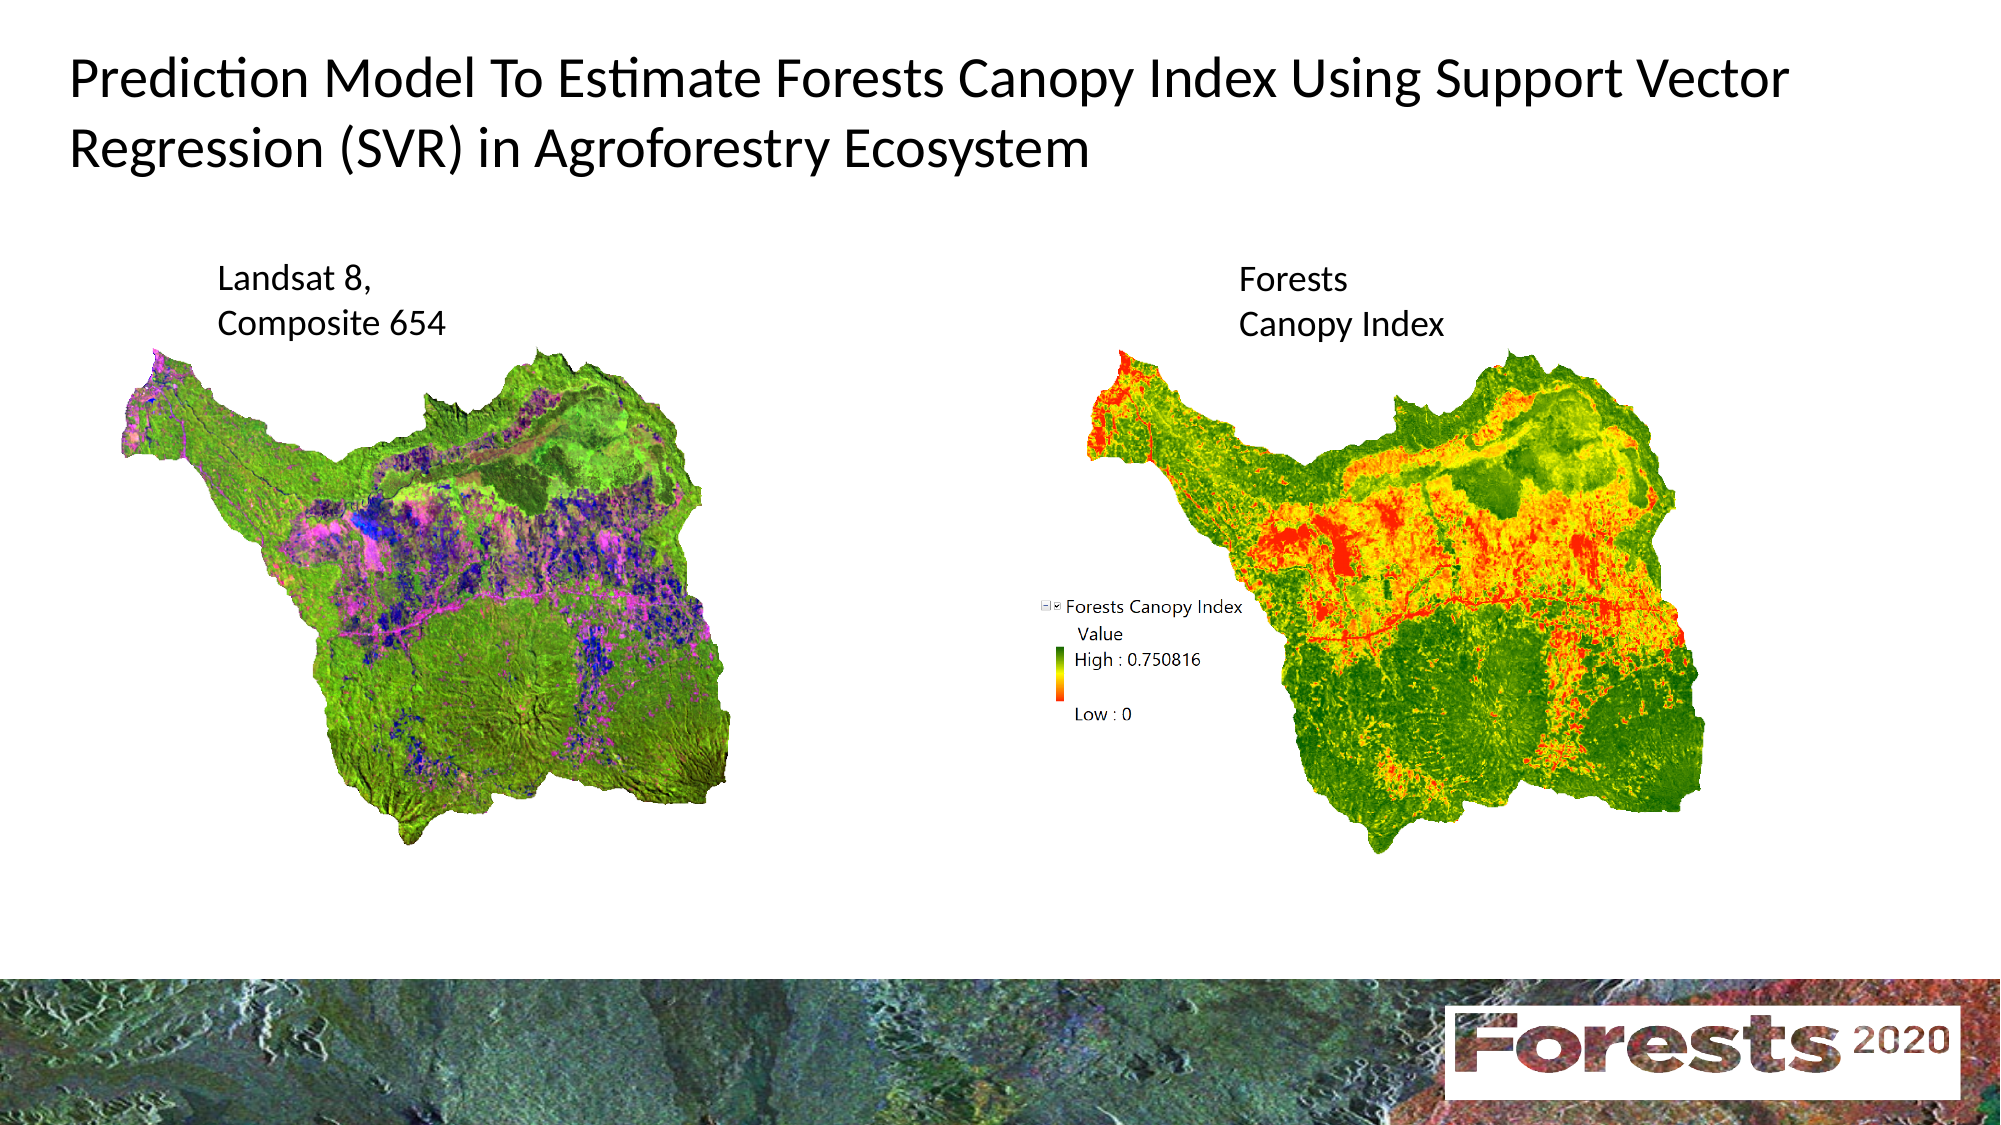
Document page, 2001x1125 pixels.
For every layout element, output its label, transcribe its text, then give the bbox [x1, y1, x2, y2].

title Prediction Model To Estimate Forests Canopy Index Using Support Vector Regression (SVR) in Agroforestry Ecosystem [55, 32, 1969, 221]
picture [1035, 326, 1713, 858]
picture [87, 326, 768, 859]
text_box Landsat 8, Composite 654 [202, 246, 463, 324]
picture [0, 979, 2000, 1125]
text_box Forests Canopy Index [1224, 246, 1485, 324]
